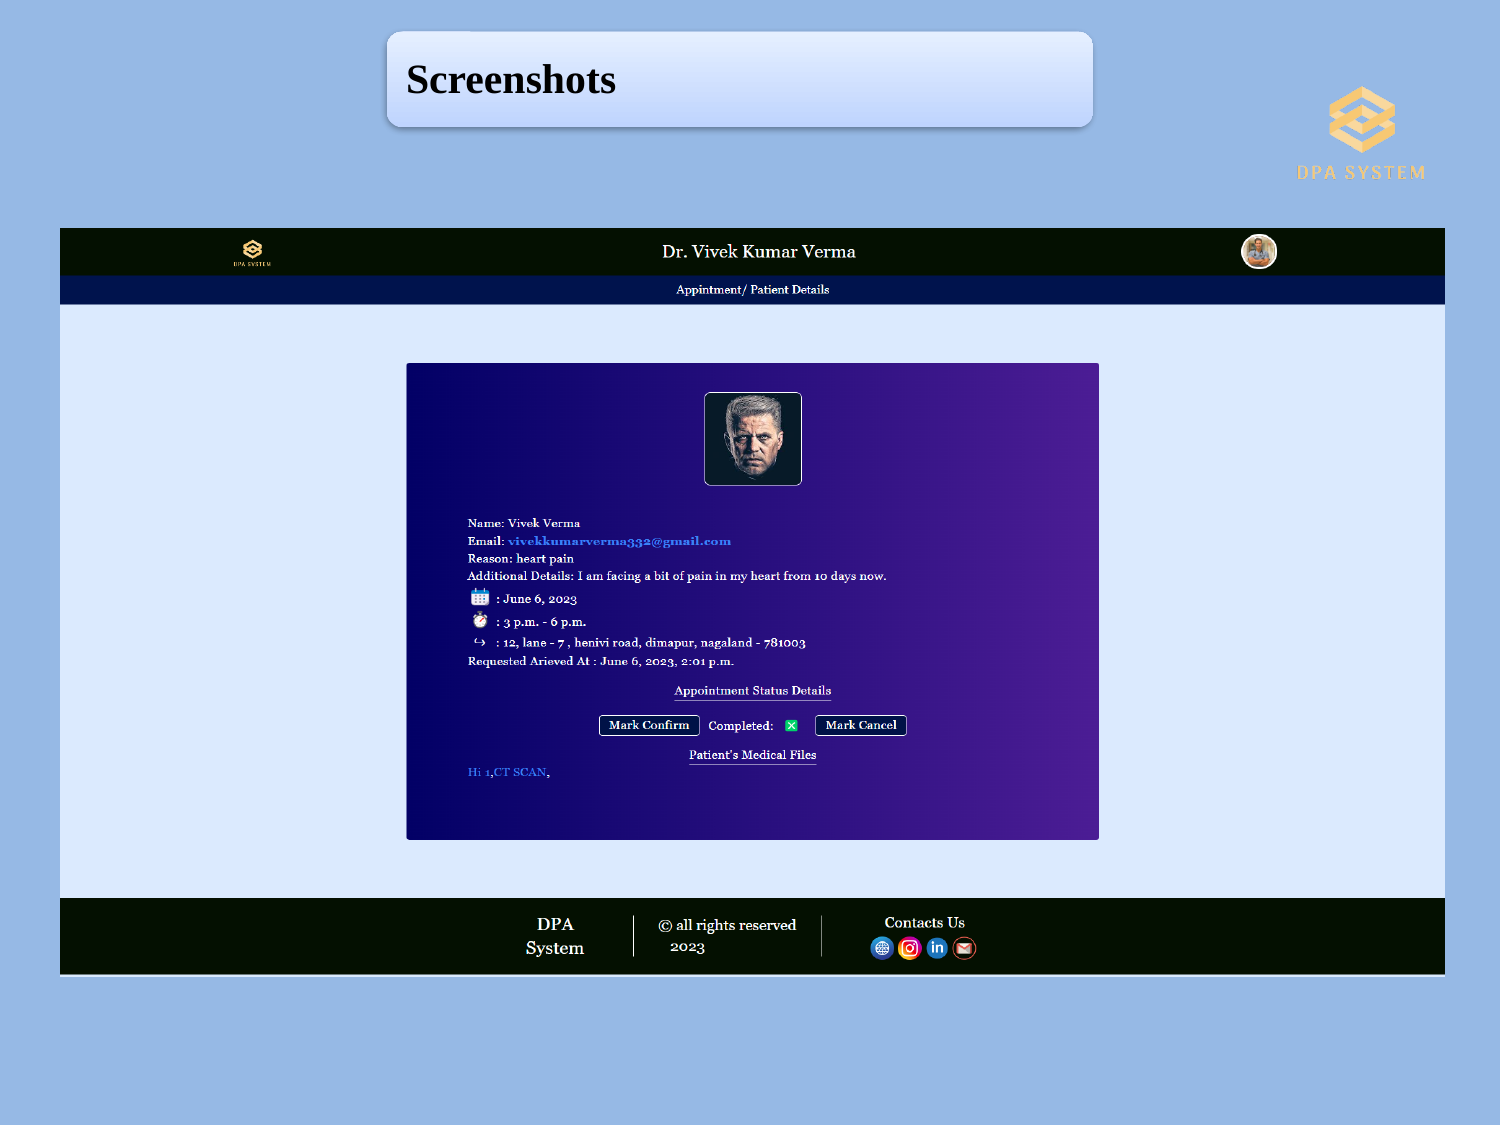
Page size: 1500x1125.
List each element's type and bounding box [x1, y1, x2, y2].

text_box [386, 31, 1094, 128]
picture [60, 228, 1445, 977]
picture [1278, 49, 1445, 206]
